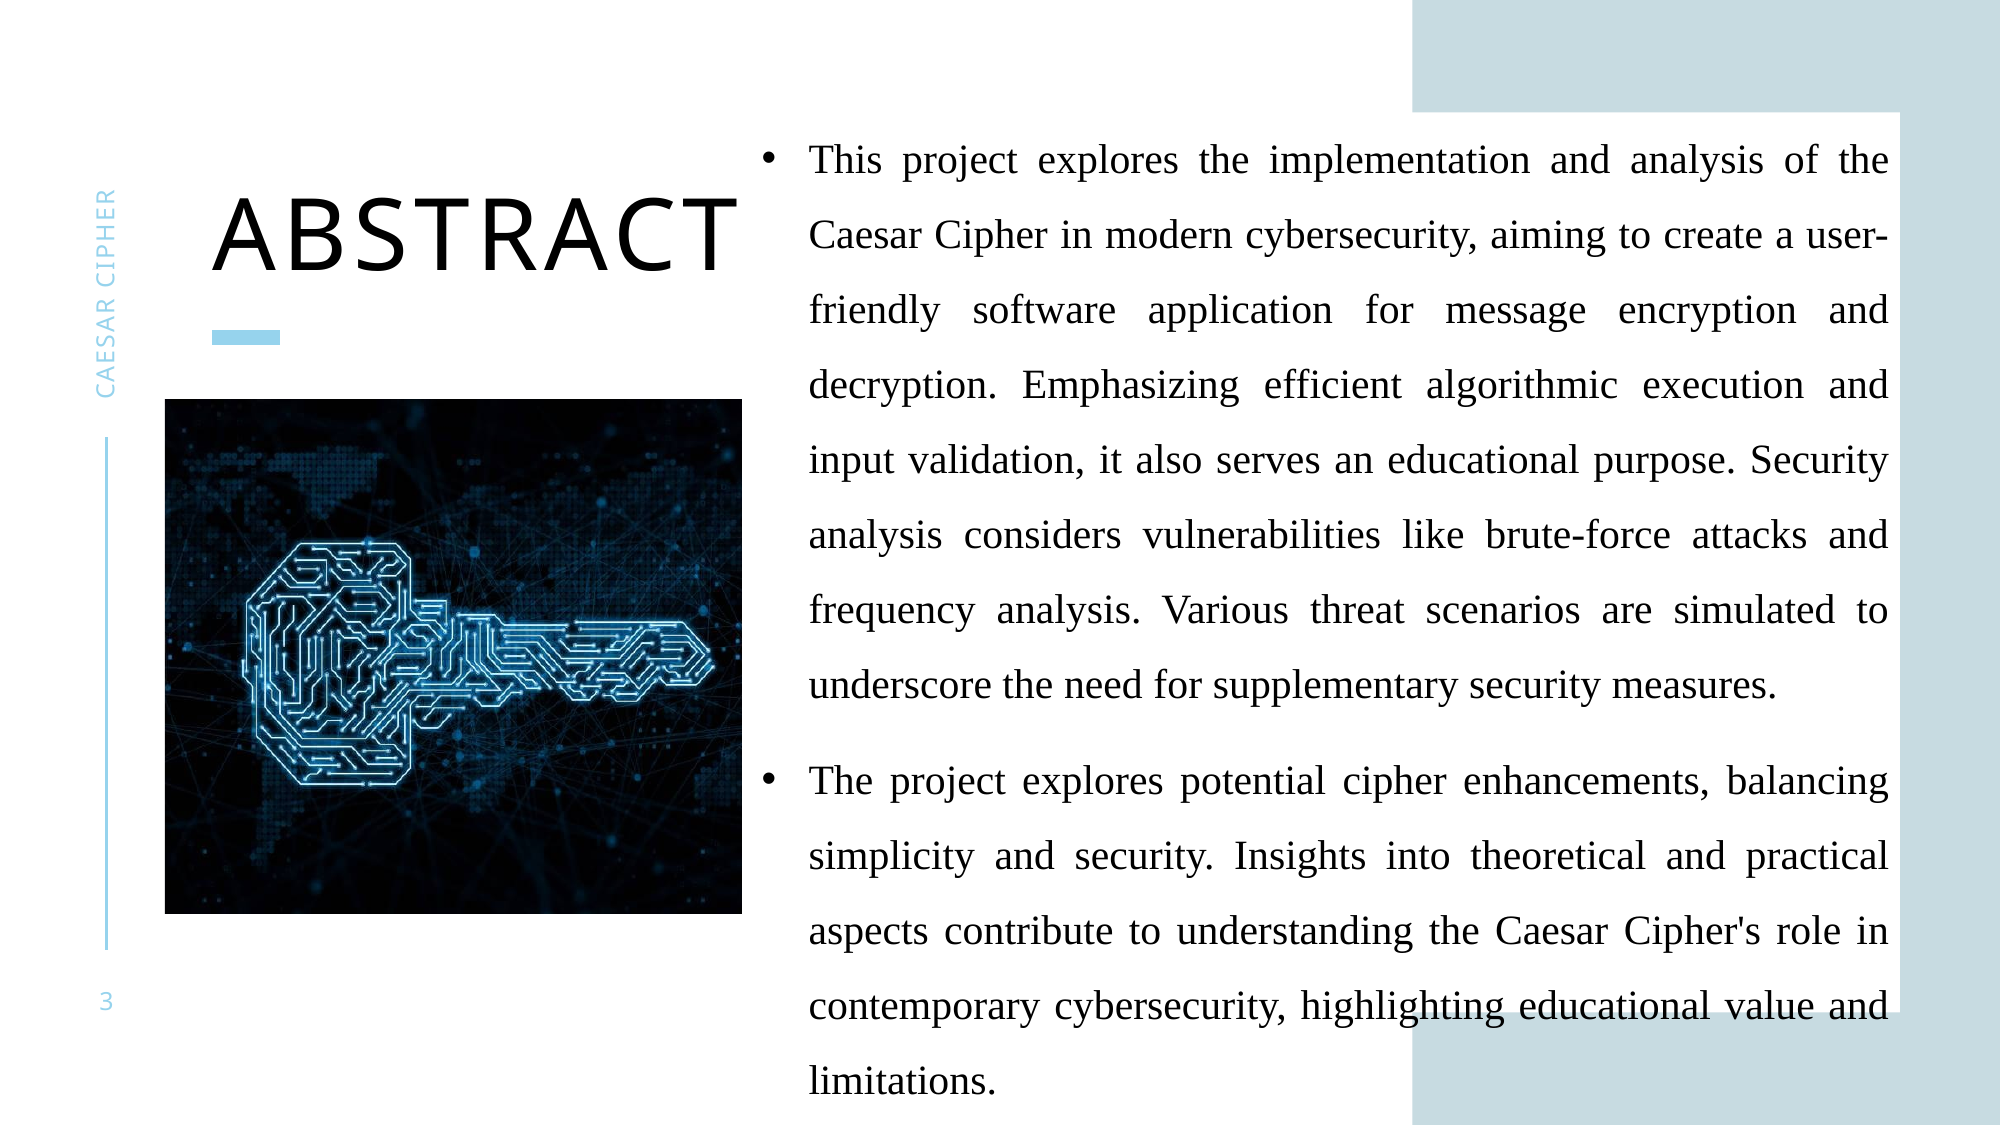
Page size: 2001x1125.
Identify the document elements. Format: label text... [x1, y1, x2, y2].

slide_number 3 [68, 987, 144, 1018]
footer CAESAR CIPHER [90, 107, 122, 400]
picture [164, 399, 742, 914]
list This project explores the implementation and analysis of the Caesar Cipher in modern cybersecurity, aiming to create a user-friendly software application for message encryption and decryption. Emphasizing efficient algorithmic execution and input validation, it also serves an educational purpose. Security analysis considers vulnerabilities like brute-force attacks and frequency analysis. Various threat scenarios are simulated to underscore the need for supplementary security measures. The project explores potential cipher enhancements, balancing simplicity and security. Insights into theoretical and practical aspects contribute to understanding the Caesar Cipher's role in contemporary cybersecurity, highlighting educational value and limitations. [761, 107, 1891, 1018]
title ABSTRACT [212, 184, 761, 275]
